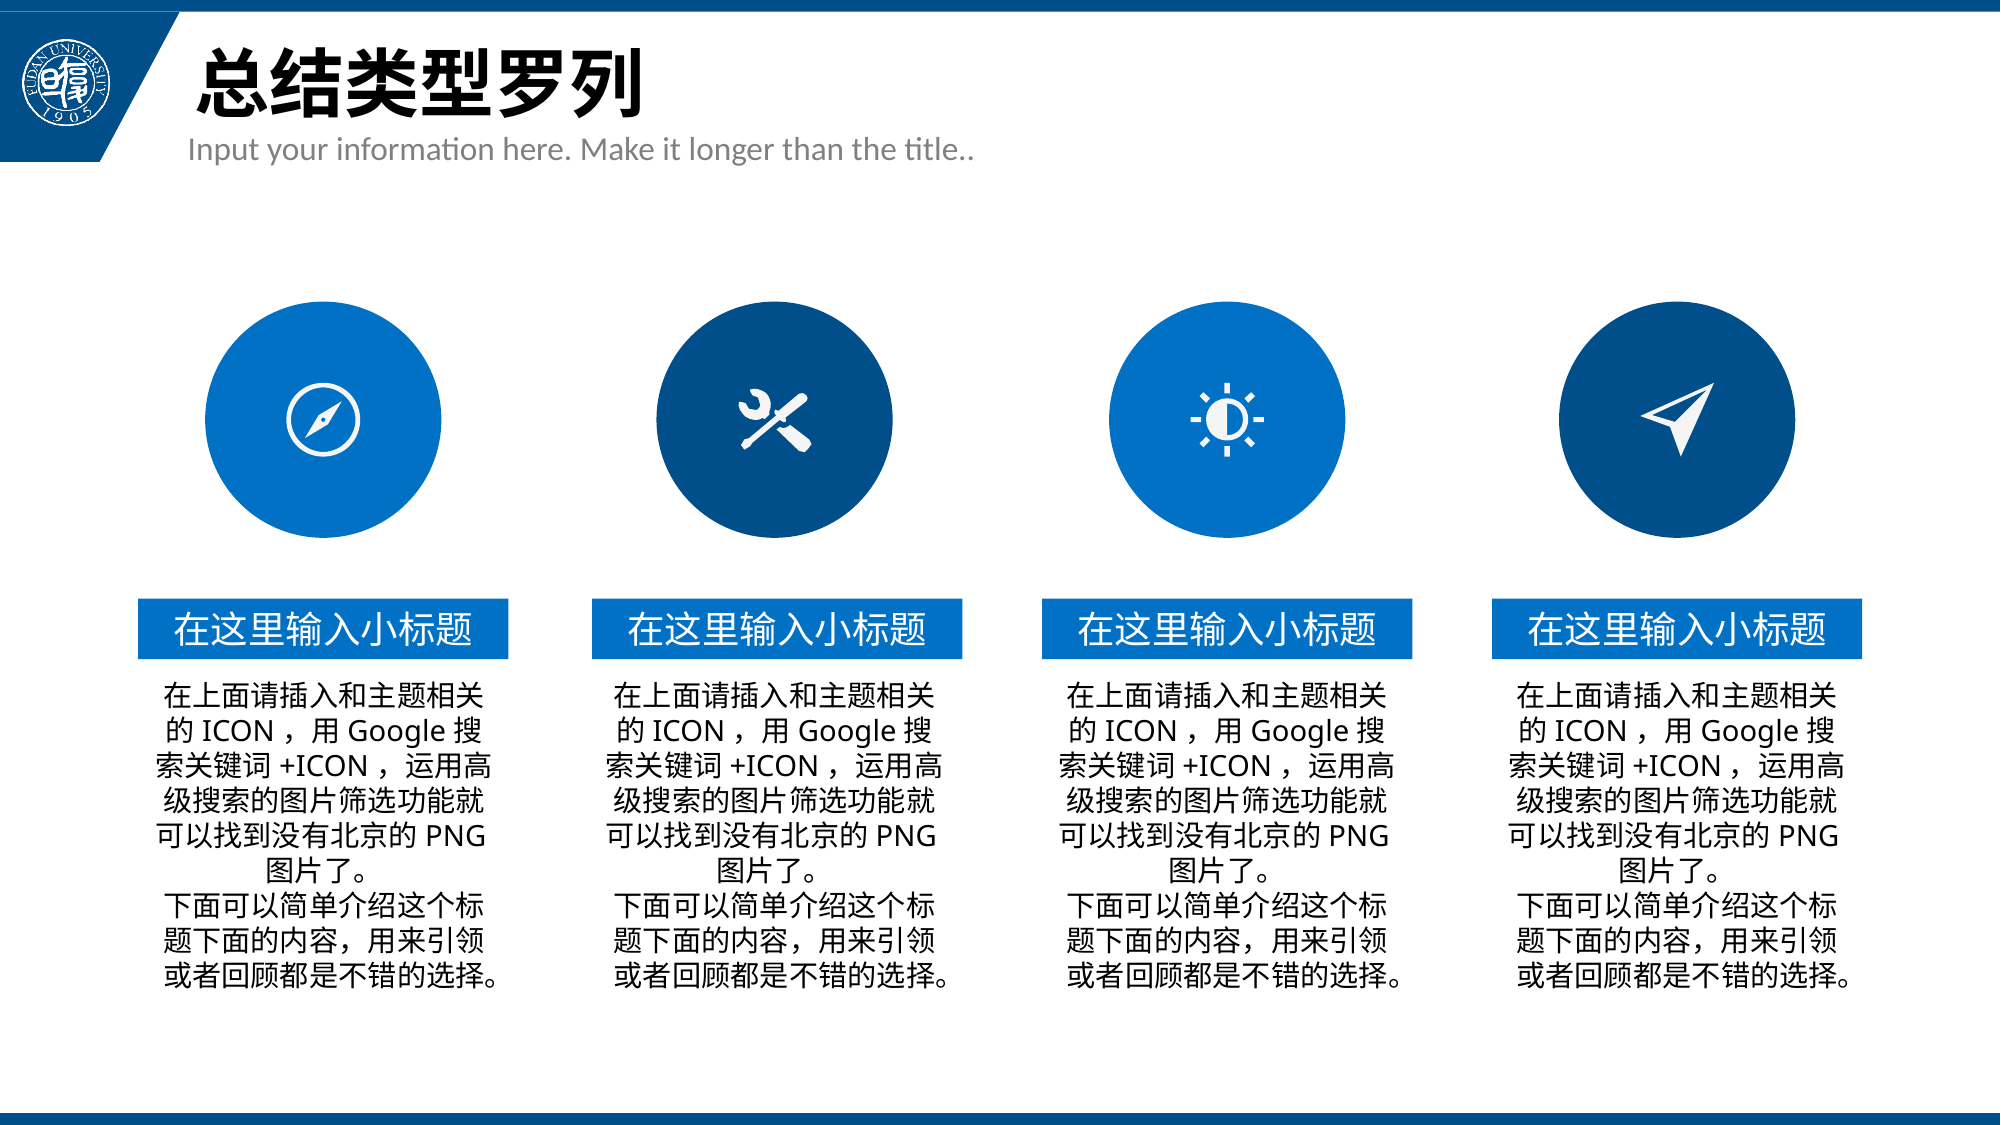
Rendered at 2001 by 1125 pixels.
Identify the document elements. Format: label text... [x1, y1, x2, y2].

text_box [1190, 382, 1264, 457]
text_box [1640, 382, 1715, 457]
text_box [286, 382, 361, 457]
text_box 在上面请插入和主题相关的ICON，用Google搜索关键词+ICON，运用高级搜索的图片筛选功能就可以找到没有北京的PNG图片了。 下面可以简单介绍这个标题下面的内容，用来引领或者回顾都是不错的选择。 [1491, 670, 1863, 1000]
text_box [655, 300, 894, 539]
text_box Input your information here. Make it longer than the title.. [172, 119, 1343, 175]
text_box 在这里输入小标题 [1492, 598, 1863, 660]
title 总结类型罗列 [179, 11, 1863, 162]
text_box 在上面请插入和主题相关的ICON，用Google搜索关键词+ICON，运用高级搜索的图片筛选功能就可以找到没有北京的PNG图片了。 下面可以简单介绍这个标题下面的内容，用来引领或者回顾都是不错的选择。 [1041, 670, 1413, 1000]
text_box 在上面请插入和主题相关的ICON，用Google搜索关键词+ICON，运用高级搜索的图片筛选功能就可以找到没有北京的PNG图片了。 下面可以简单介绍这个标题下面的内容，用来引领或者回顾都是不错的选择。 [589, 670, 960, 1000]
picture [22, 39, 110, 126]
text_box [737, 387, 812, 453]
text_box 在这里输入小标题 [592, 598, 963, 660]
text_box 在这里输入小标题 [1042, 598, 1413, 660]
text_box [1558, 300, 1797, 539]
text_box 在这里输入小标题 [138, 598, 509, 660]
text_box 在上面请插入和主题相关的ICON，用Google搜索关键词+ICON，运用高级搜索的图片筛选功能就可以找到没有北京的PNG图片了。 下面可以简单介绍这个标题下面的内容，用来引领或者回顾都是不错的选择。 [138, 670, 510, 1000]
text_box [204, 300, 443, 539]
text_box [1108, 300, 1347, 539]
